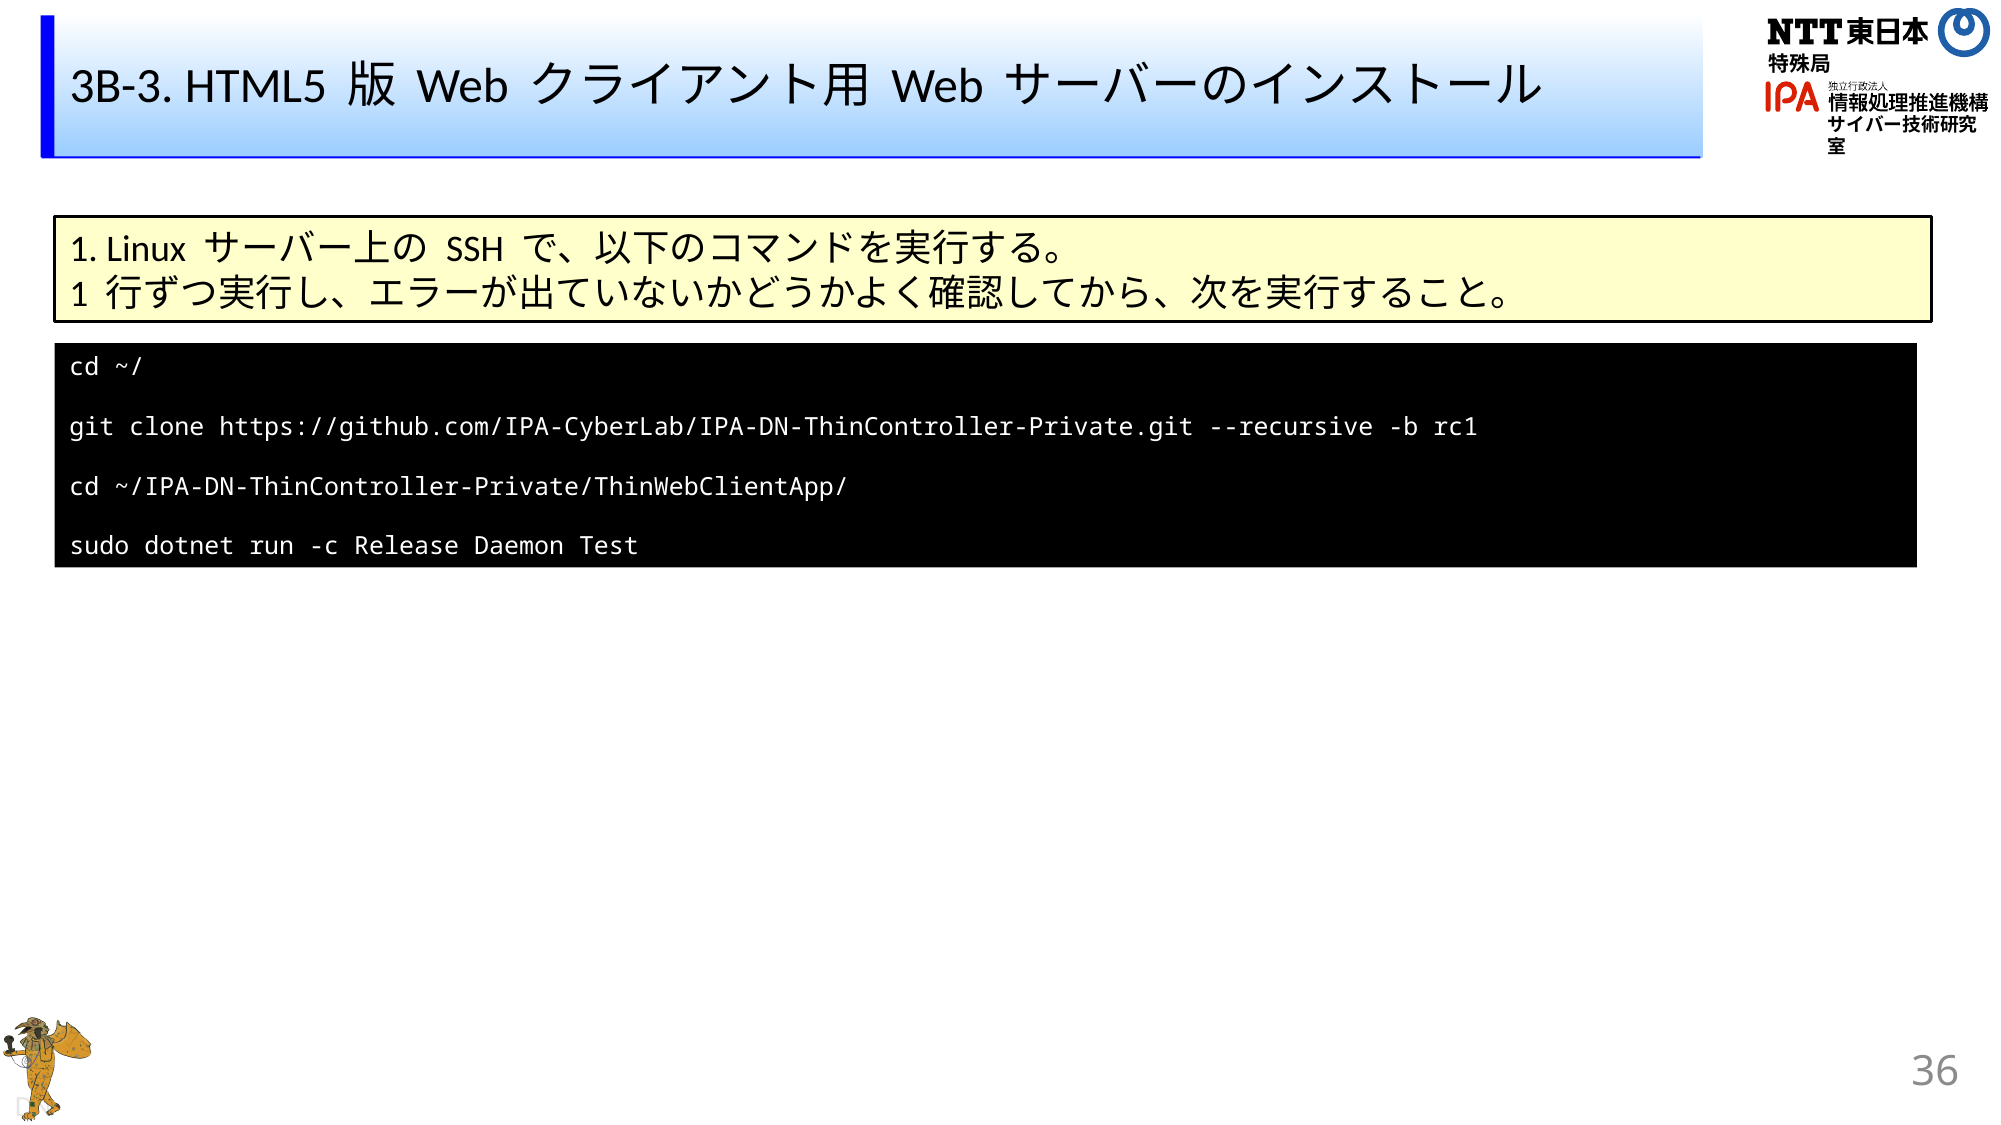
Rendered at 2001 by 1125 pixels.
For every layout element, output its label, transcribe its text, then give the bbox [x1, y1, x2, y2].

text_box cd ~/ git clone https://github.com/IPA-CyberLab/IPA-DN-ThinController-Private.git --recursive -b rc1 cd ~/IPA-DN-ThinController-Private/ThinWebClientApp/ sudo dotnet run -c Release Daemon Test [54, 343, 1917, 568]
text_box 1. Linux サーバー上の SSH で、以下のコマンドを実行する。 1 行ずつ実行し、エラーが出ていないかどうかよく確認してから、次を実行すること。 [54, 216, 1932, 322]
title 3B-3. HTML5 版 Web クライアント用 Web サーバーのインストール [54, 30, 1703, 143]
slide_number 36 [1412, 1042, 1975, 1103]
